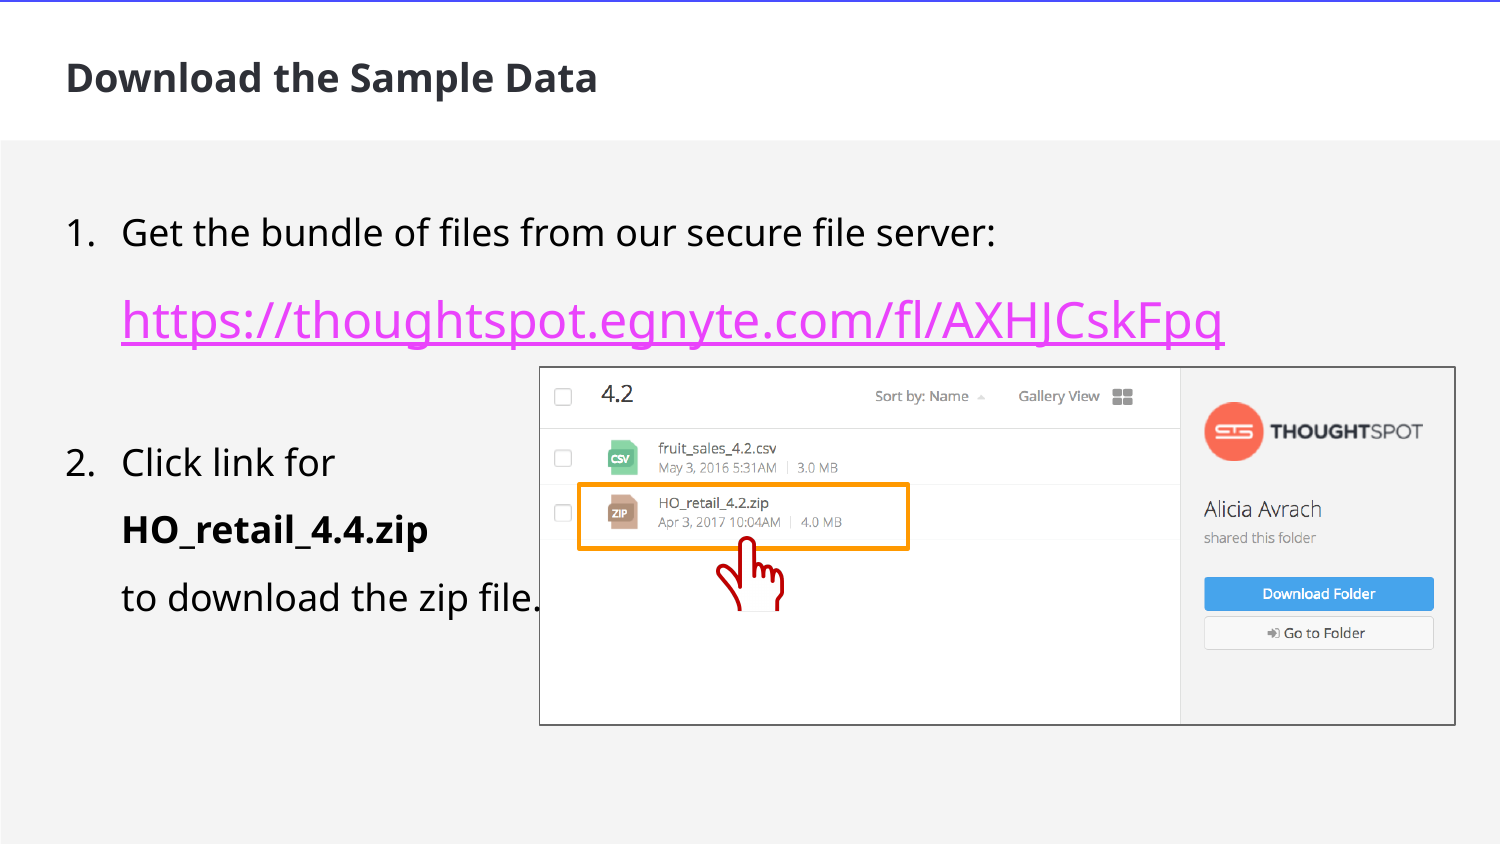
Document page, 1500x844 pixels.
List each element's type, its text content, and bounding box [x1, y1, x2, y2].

title Download the Sample Data [50, 6, 1475, 148]
text_box Get the bundle of files from our secure file server: https://thoughtspot.egnyte.com/fl/AXHJCskFpq Click link for HO_retail_4.4.zip to download the zip file. [49, 178, 1466, 262]
picture [539, 367, 1455, 725]
